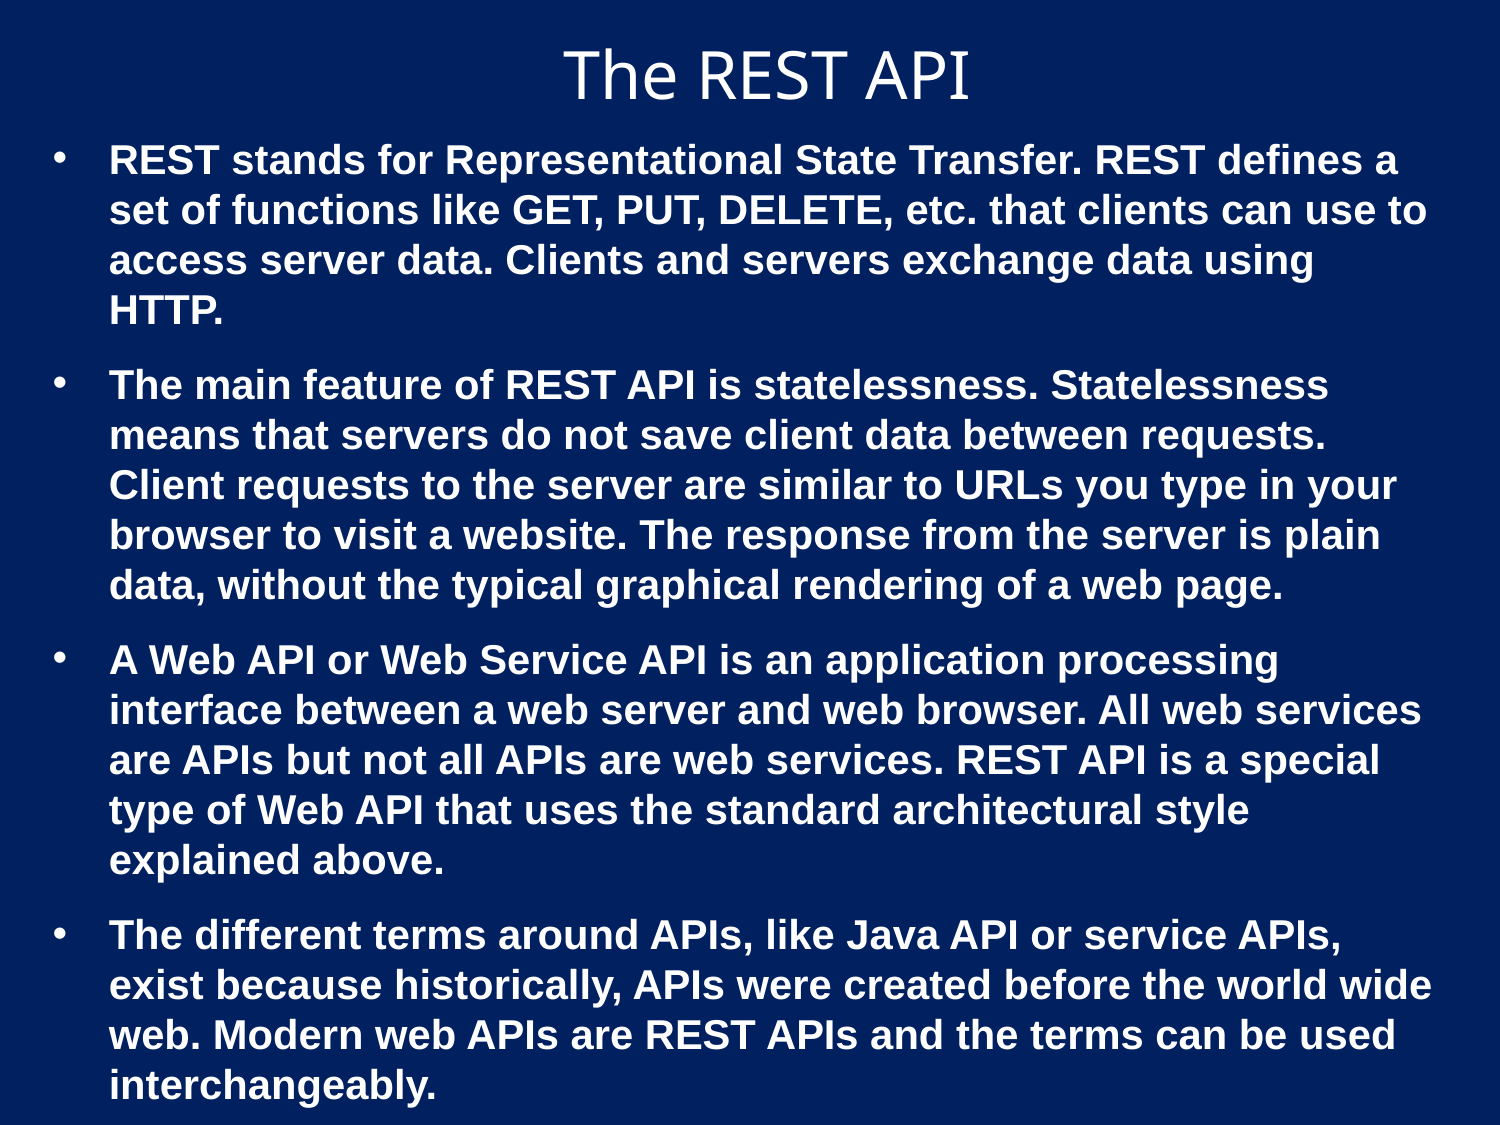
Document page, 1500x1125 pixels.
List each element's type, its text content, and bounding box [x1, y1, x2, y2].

text_box REST stands for Representational State Transfer. REST defines a set of functions like GET, PUT, DELETE, etc. that clients can use to access server data. Clients and servers exchange data using HTTP. The main feature of REST API is statelessness. Statelessness means that servers do not save client data between requests. Client requests to the server are similar to URLs you type in your browser to visit a website. The response from the server is plain data, without the typical graphical rendering of a web page. A Web API or Web Service API is an application processing interface between a web server and web browser. All web services are APIs but not all APIs are web services. REST API is a special type of Web API that uses the standard architectural style explained above. The different terms around APIs, like Java API or service APIs, exist because historically, APIs were created before the world wide web. Modern web APIs are REST APIs and the terms can be used interchangeably. [37, 124, 1450, 1113]
title The REST API [75, 7, 1460, 138]
